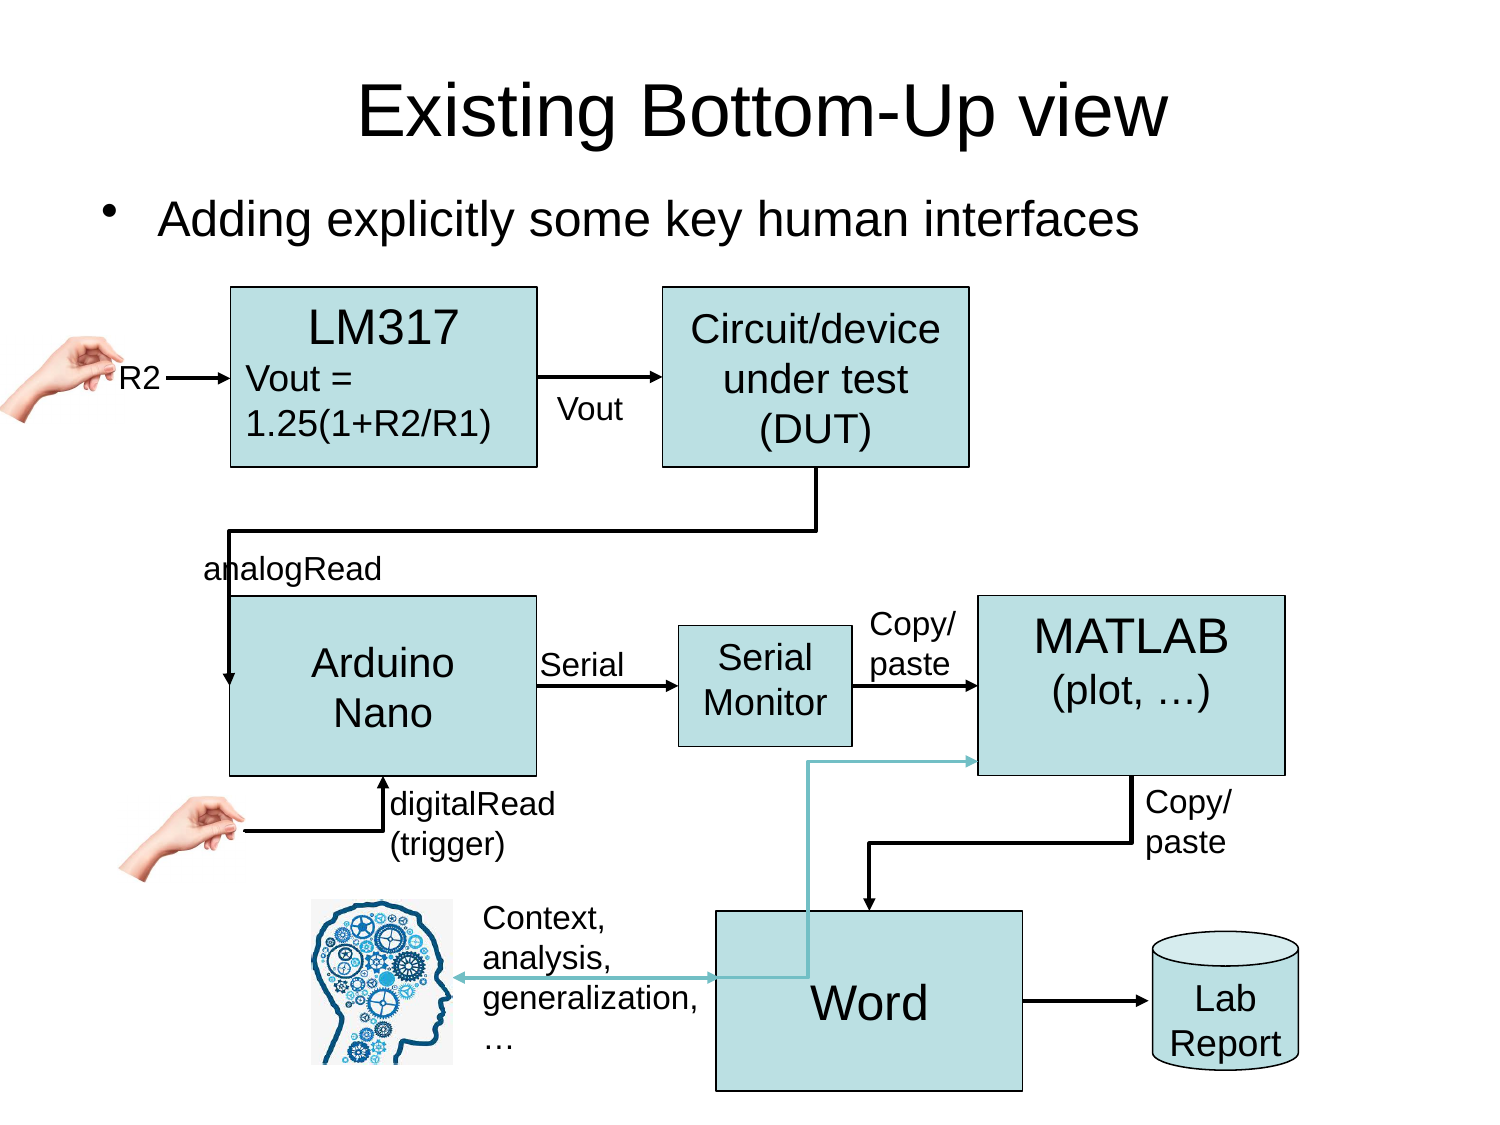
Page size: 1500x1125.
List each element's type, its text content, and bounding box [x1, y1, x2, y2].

text_box Word [715, 983, 1023, 1091]
title Existing Bottom-Up view [125, 12, 1400, 179]
text_box Serial Monitor [678, 625, 853, 747]
text_box analogRead [188, 540, 228, 595]
picture [311, 899, 453, 1065]
picture [0, 335, 103, 425]
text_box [244, 775, 384, 832]
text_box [103, 286, 409, 468]
text_box MATLAB (plot, …) [978, 595, 1285, 776]
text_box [413, 283, 633, 870]
text_box Arduino Nano [229, 595, 408, 776]
text_box Context, analysis, generalization, … [467, 888, 632, 976]
text_box digitalRead (trigger) [374, 774, 408, 869]
text_box Context, analysis, generalization, … [467, 985, 738, 1064]
text_box Serial [638, 635, 650, 685]
list Adding explicitly some key human interfaces [86, 179, 1414, 253]
text_box Copy/paste [1130, 772, 1255, 868]
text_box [637, 286, 970, 468]
text_box Lab Report [1152, 931, 1299, 1071]
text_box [637, 761, 979, 978]
text_box analogRead [232, 540, 408, 595]
text_box Copy/paste [854, 594, 980, 690]
picture [117, 794, 246, 884]
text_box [932, 711, 1069, 975]
